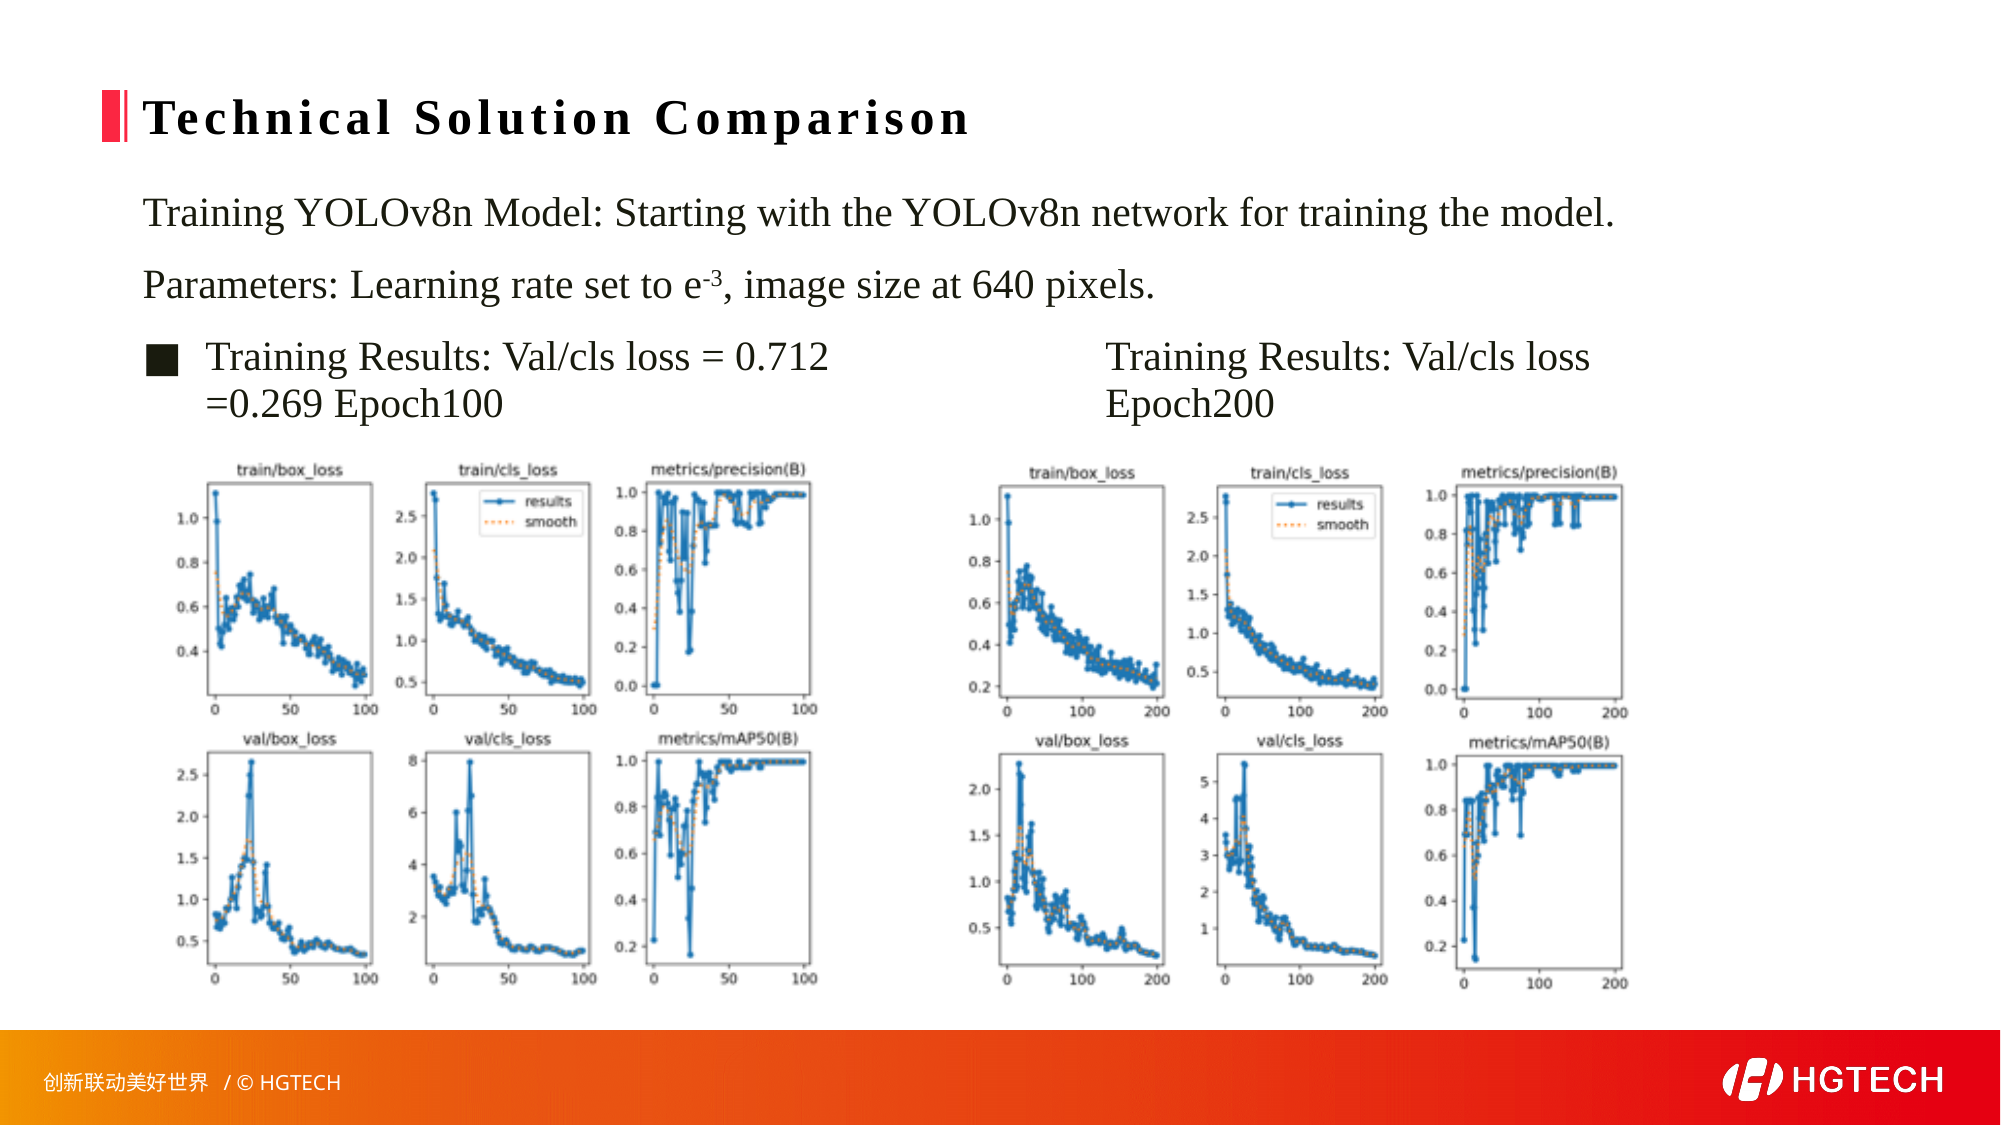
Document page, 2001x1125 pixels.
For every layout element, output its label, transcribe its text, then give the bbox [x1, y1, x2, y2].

picture [954, 450, 1400, 995]
picture [0, 1030, 2001, 1125]
text_box Technical Solution Comparison [127, 76, 1283, 152]
text_box Training YOLOv8n Model: Starting with the YOLOv8n network for training the model. Parameters: Learning rate set to e-3, image size at 640 pixels. Training Results: Val/cls loss = 0.712 Training Results: Val/cls loss =0.269 Epoch100 Epoch200 [127, 181, 1703, 769]
picture [1411, 449, 1637, 1005]
picture [166, 440, 834, 996]
